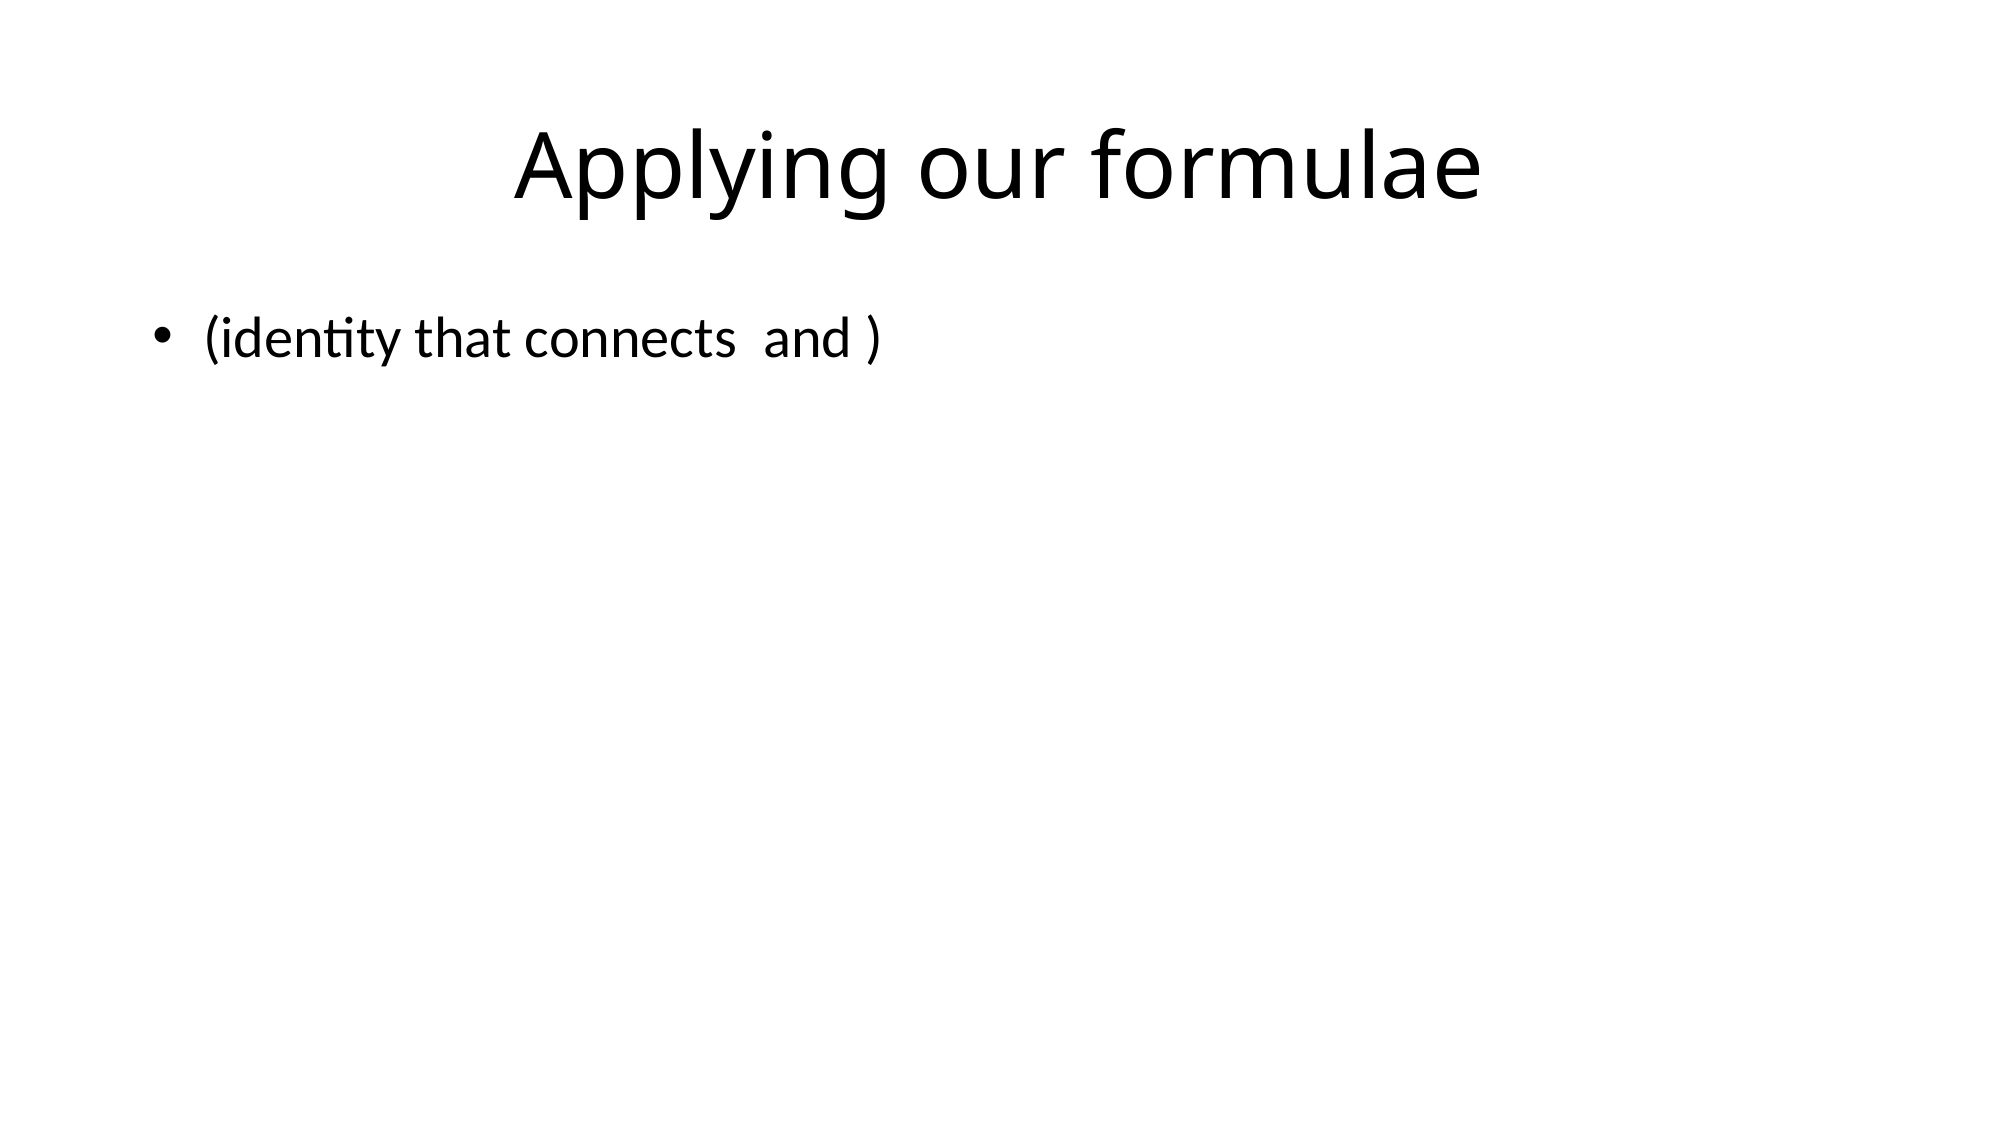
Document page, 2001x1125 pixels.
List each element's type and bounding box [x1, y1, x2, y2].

title [137, 59, 1863, 278]
